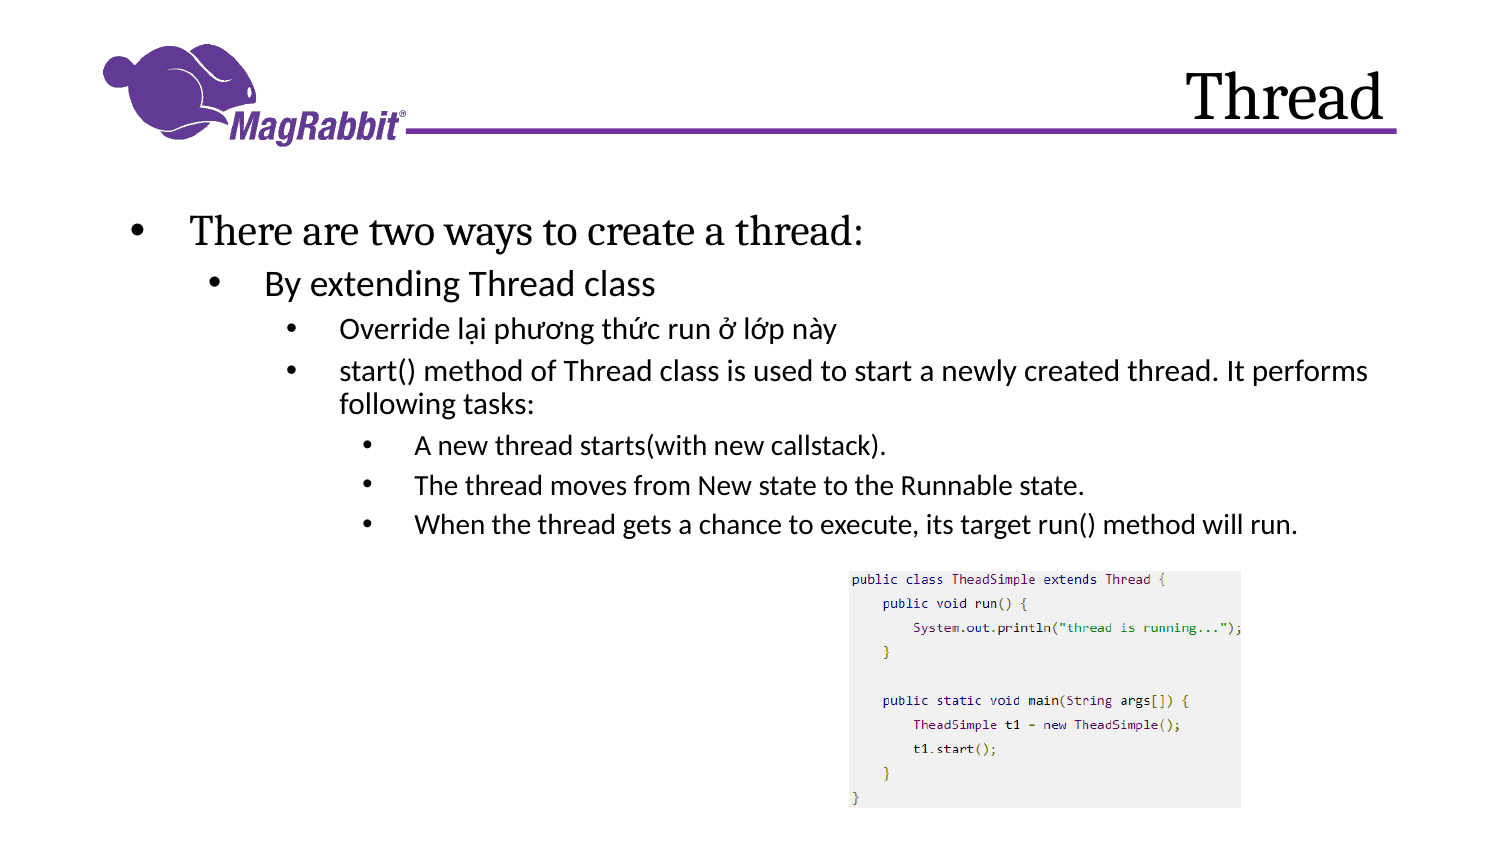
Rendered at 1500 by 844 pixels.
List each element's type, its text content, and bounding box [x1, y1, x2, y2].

title Thread [563, 44, 1397, 150]
picture [849, 571, 1242, 808]
picture [103, 44, 406, 150]
list There are two ways to create a thread: By extending Thread class Override lại phương thức run ở lớp này start() method of Thread class is used to start a newly created thread. It performs following tasks: A new thread starts(with new callstack). The thread moves from New state to the Runnable state. When the thread gets a chance to execute, its target run() method will run. [103, 196, 1397, 733]
